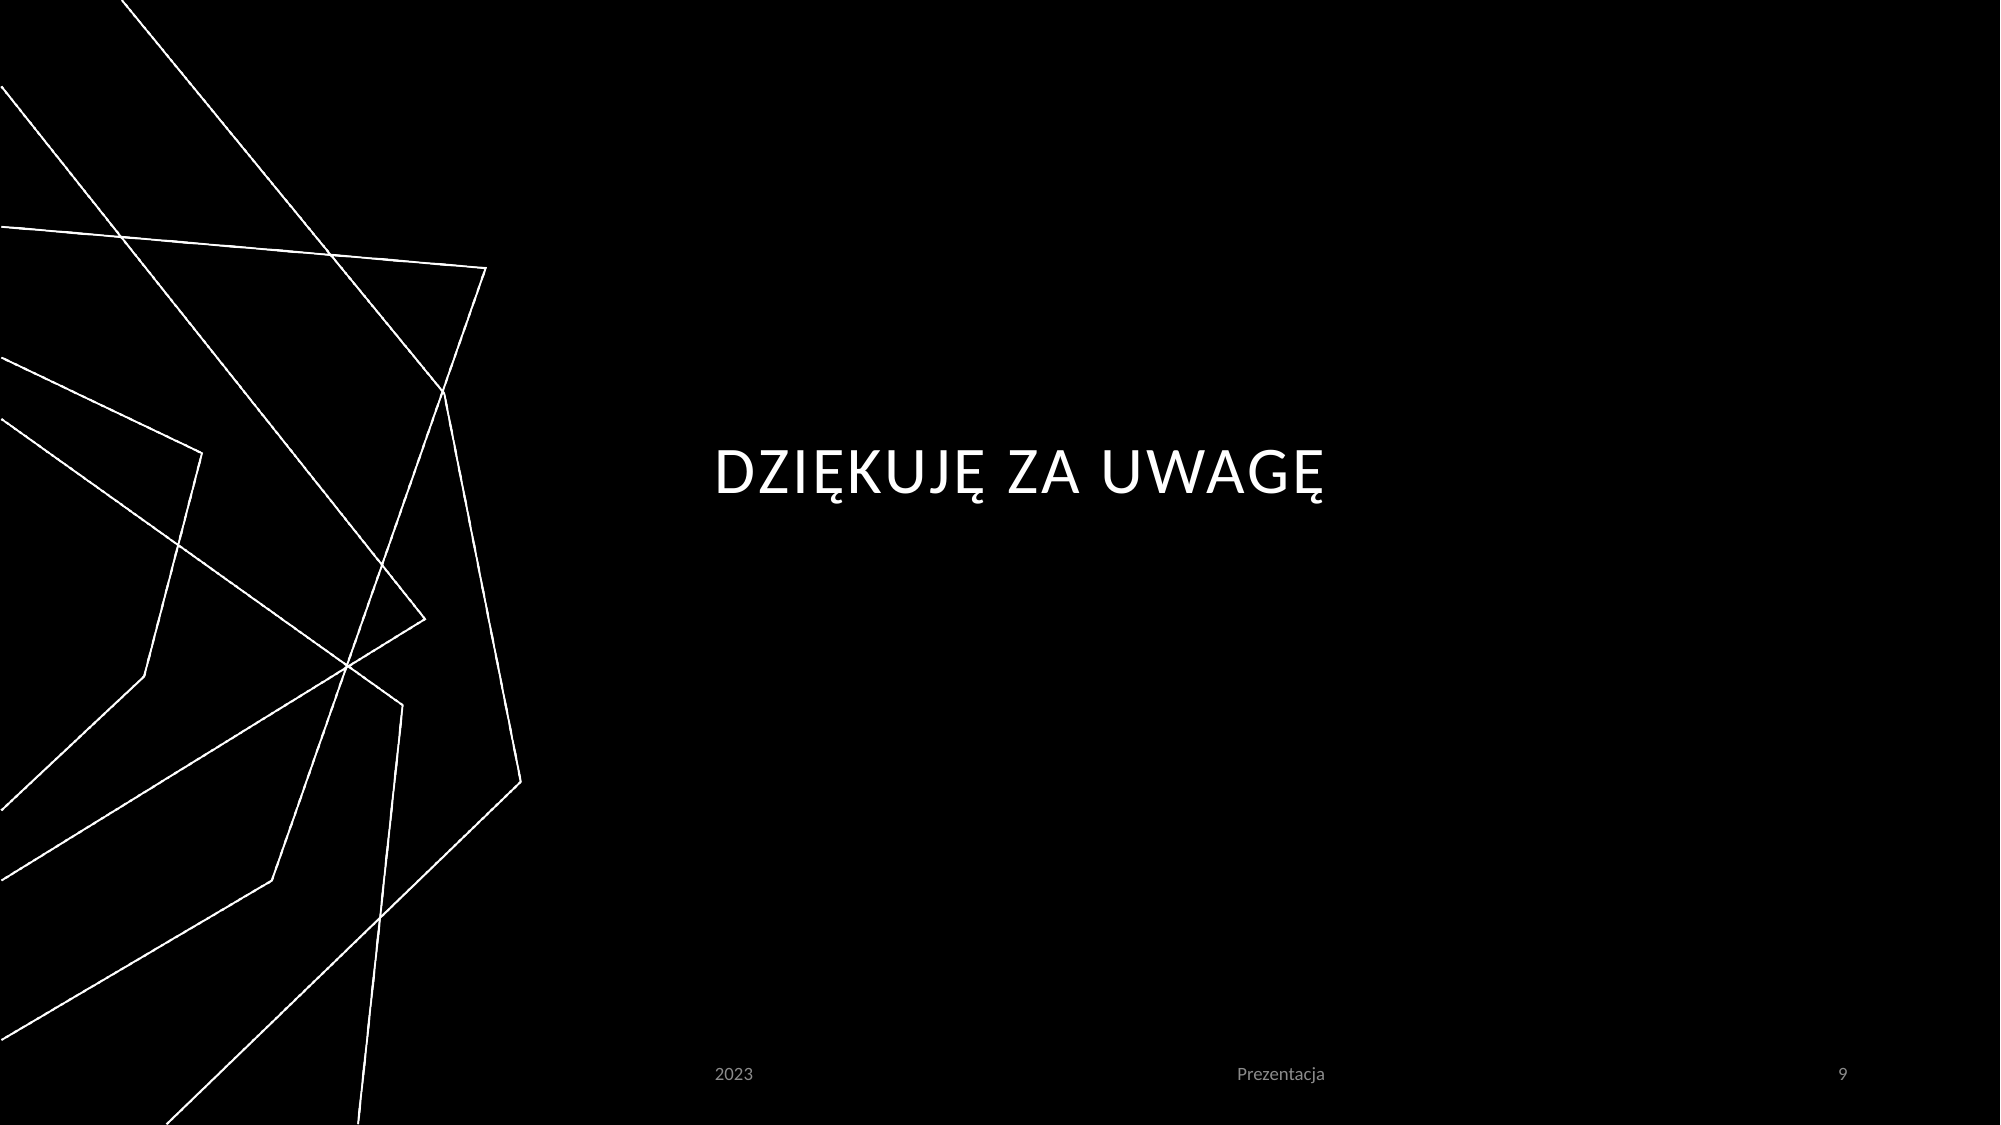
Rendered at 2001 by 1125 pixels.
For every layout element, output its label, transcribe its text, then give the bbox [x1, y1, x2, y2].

picture [0, 0, 522, 1125]
slide_number 9 [1571, 1042, 1863, 1103]
title Dziękuję za uwagę [699, 265, 1386, 516]
slide_number 2023 [699, 1042, 992, 1103]
footer Prezentacja [1062, 1042, 1500, 1103]
